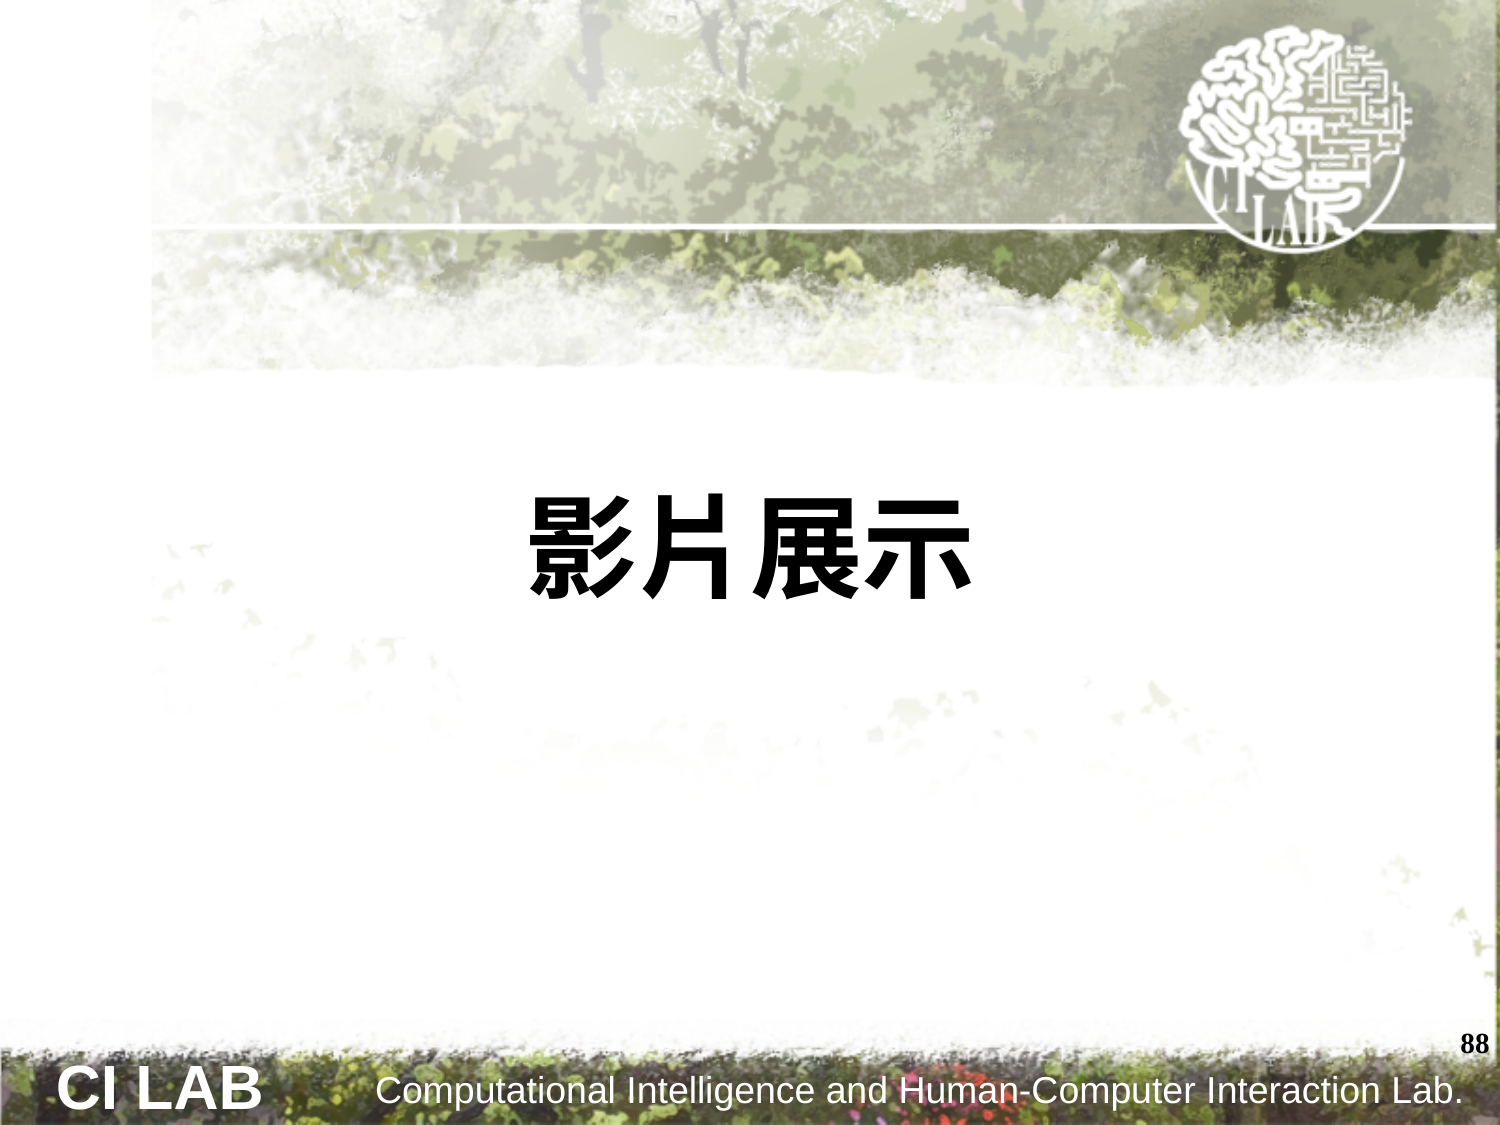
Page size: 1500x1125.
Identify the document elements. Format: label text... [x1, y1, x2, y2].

slide_number 88 [1426, 985, 1500, 1067]
picture [0, 0, 1500, 1125]
list 影片展示 [118, 469, 1381, 656]
